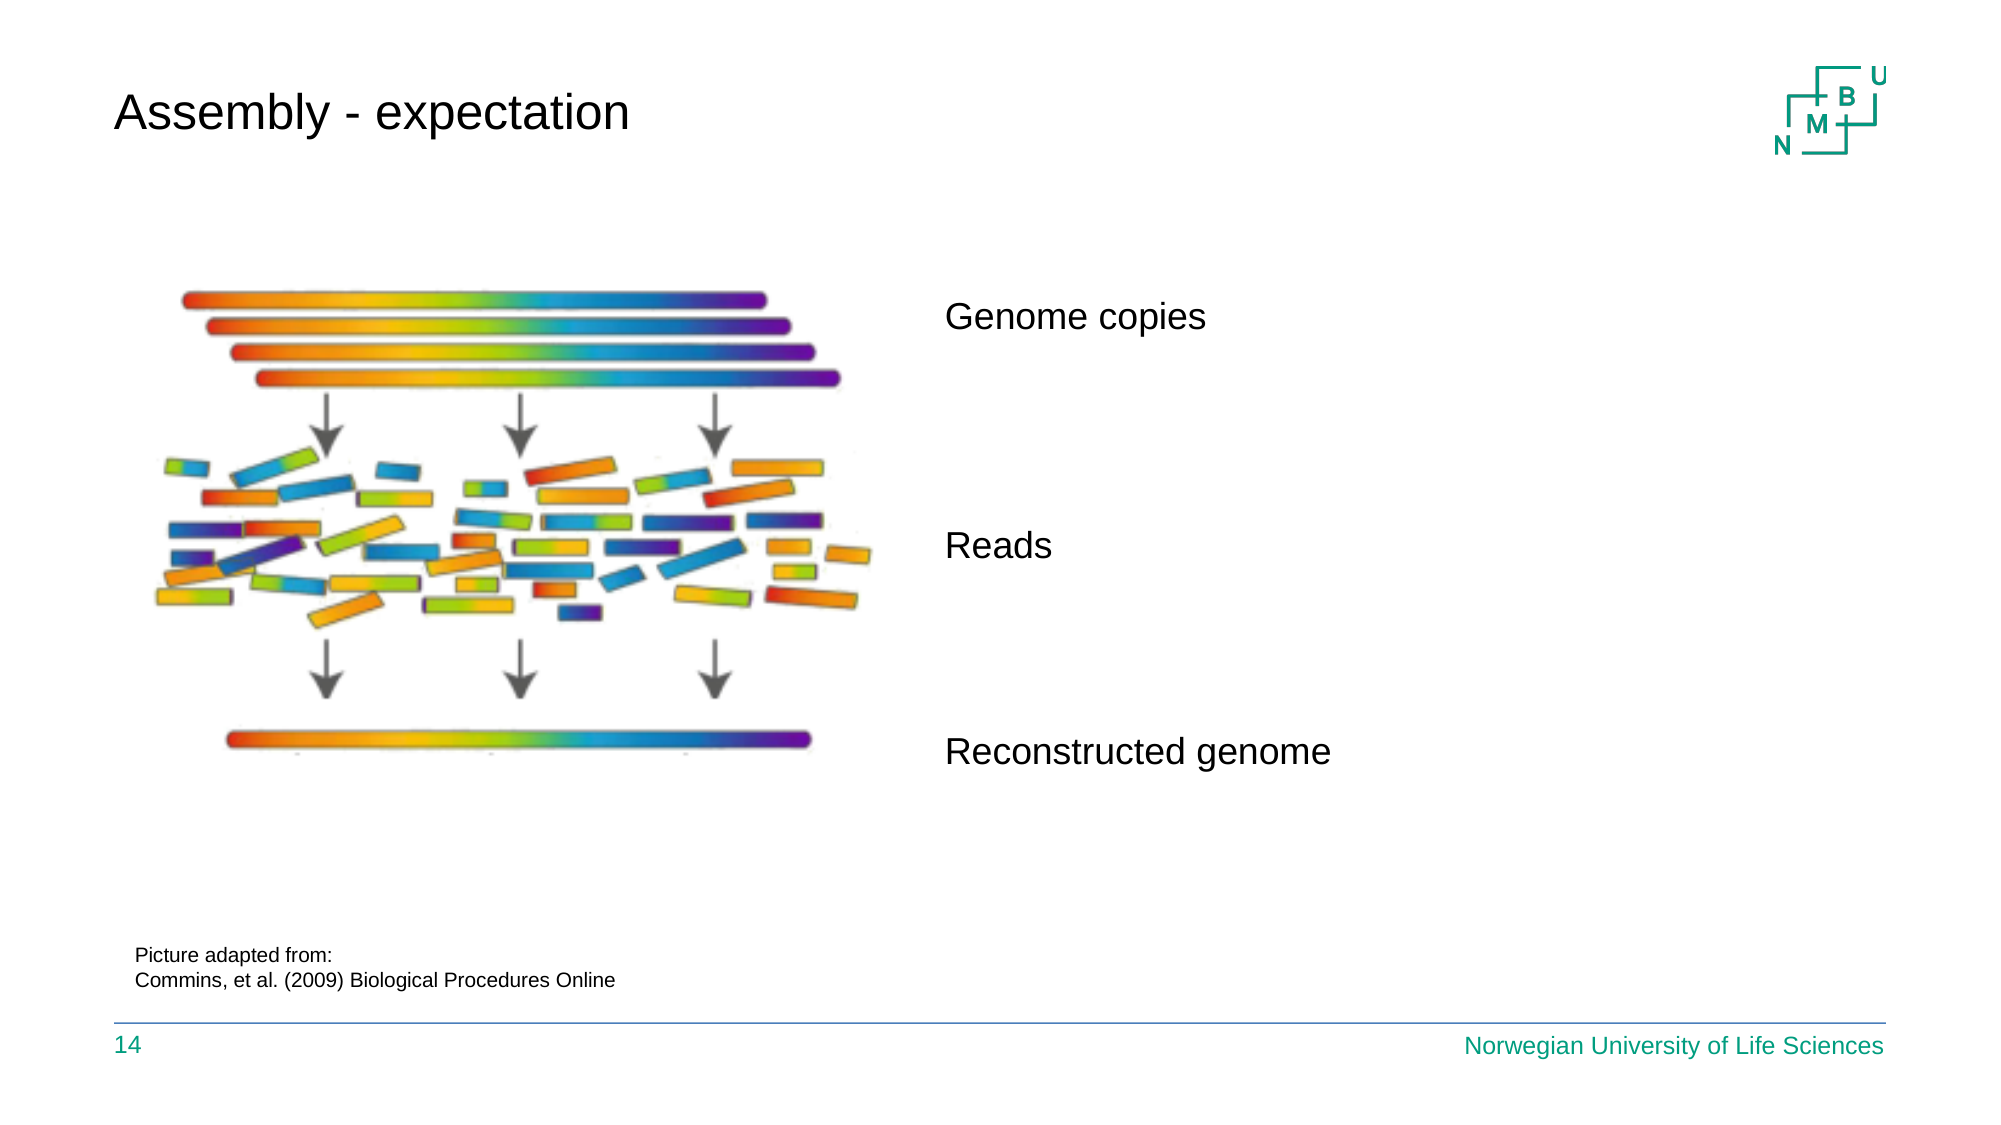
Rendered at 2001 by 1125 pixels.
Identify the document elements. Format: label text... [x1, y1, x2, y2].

picture [149, 284, 990, 948]
text_box Reads [994, 513, 1305, 570]
text_box 13 [113, 1027, 564, 1061]
text_box Norwegian University of Life Sciences [1210, 1027, 1886, 1061]
picture [1775, 66, 1886, 155]
text_box Assembly - expectation [114, 66, 1687, 154]
text_box Genome copies [991, 285, 1305, 341]
text_box Picture adapted from: Commins, et al. (2009) Biological Procedures Online [120, 934, 645, 988]
text_box Reconstructed genome [994, 720, 1350, 780]
